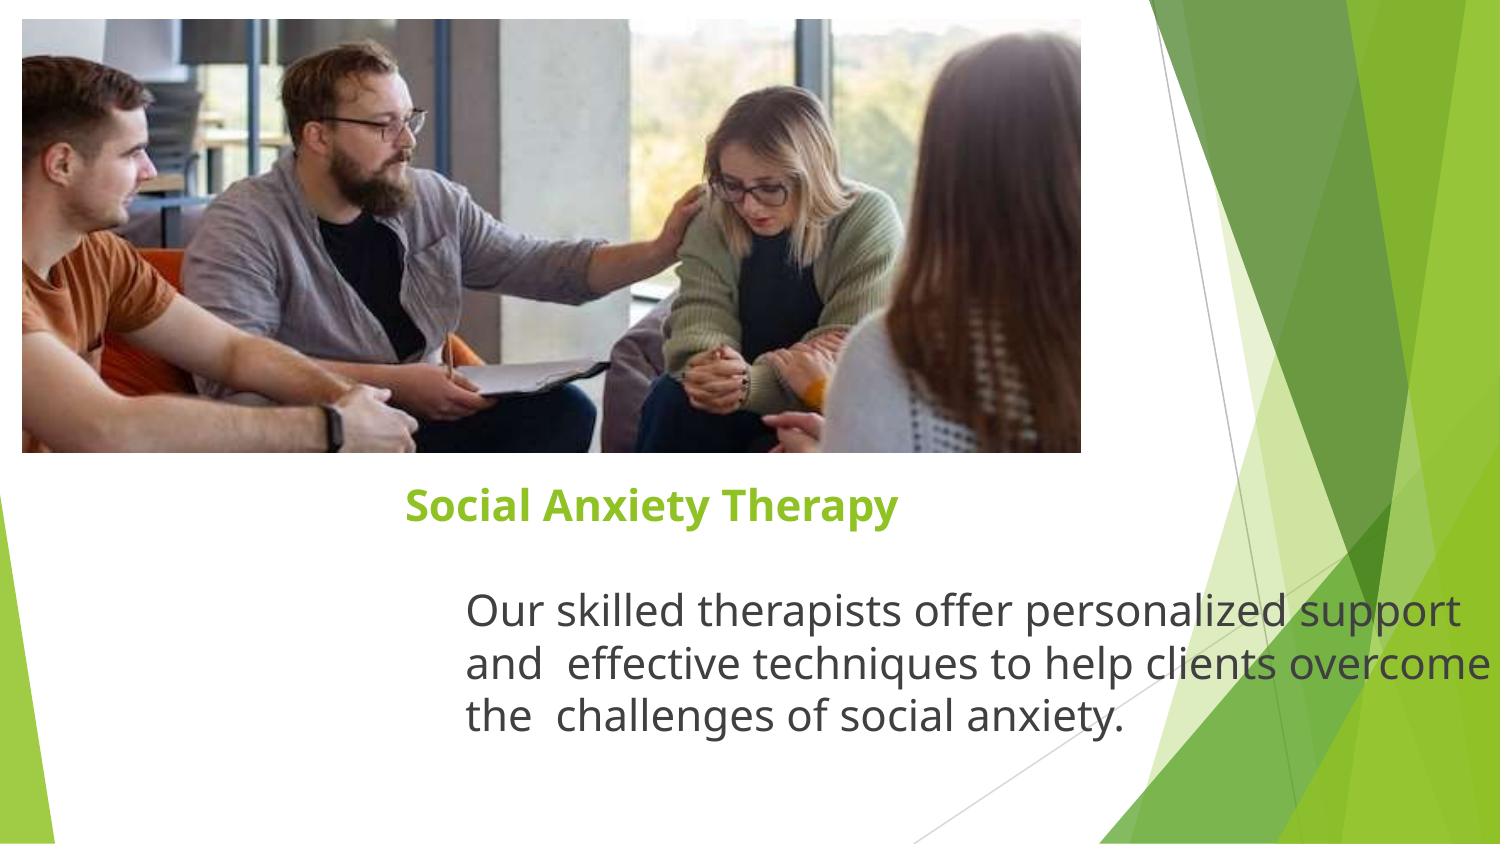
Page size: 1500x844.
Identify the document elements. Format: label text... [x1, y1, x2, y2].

text_box Social Anxiety Therapy Our skilled therapists offer personalized support and effective techniques to help clients overcome the challenges of social anxiety. [402, 476, 1500, 741]
picture [22, 19, 1081, 453]
